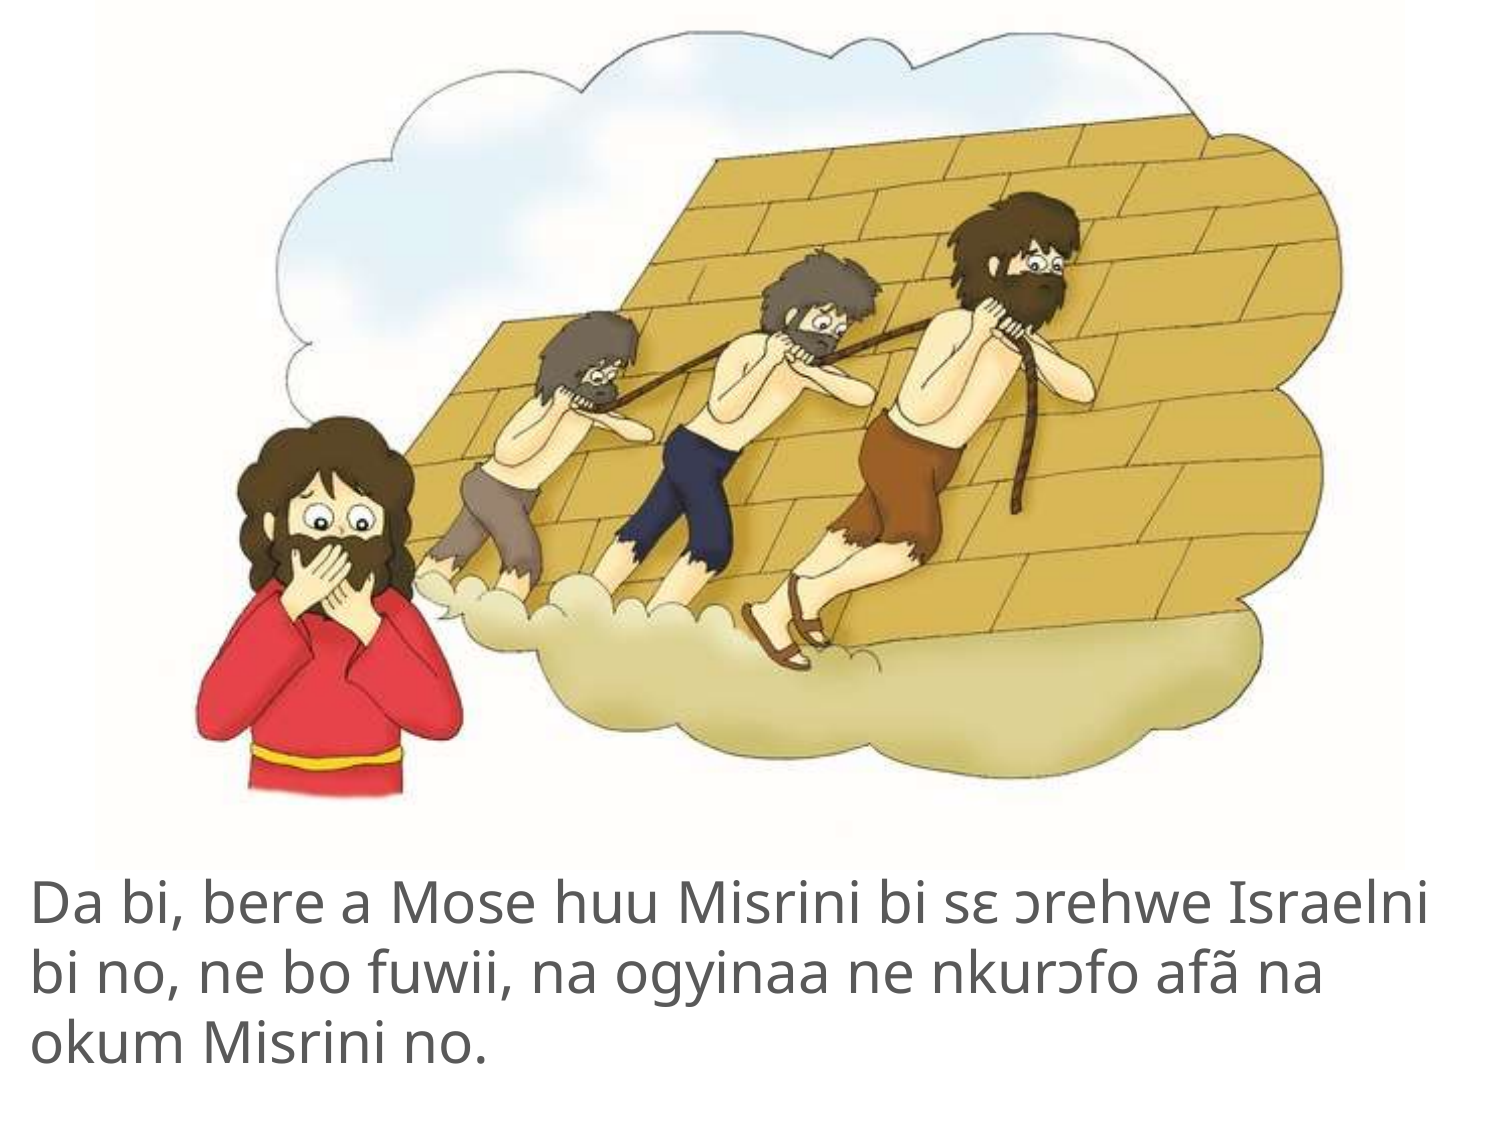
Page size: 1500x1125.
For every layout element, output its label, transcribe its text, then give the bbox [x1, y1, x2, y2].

picture [94, 0, 1405, 870]
text_box Da bi, bere a Mose huu Misrini bi sɛ ɔrehwe Israelni bi no, ne bo fuwii, na ogyinaa ne nkurɔfo afã na okum Misrini no. [14, 857, 1486, 1083]
